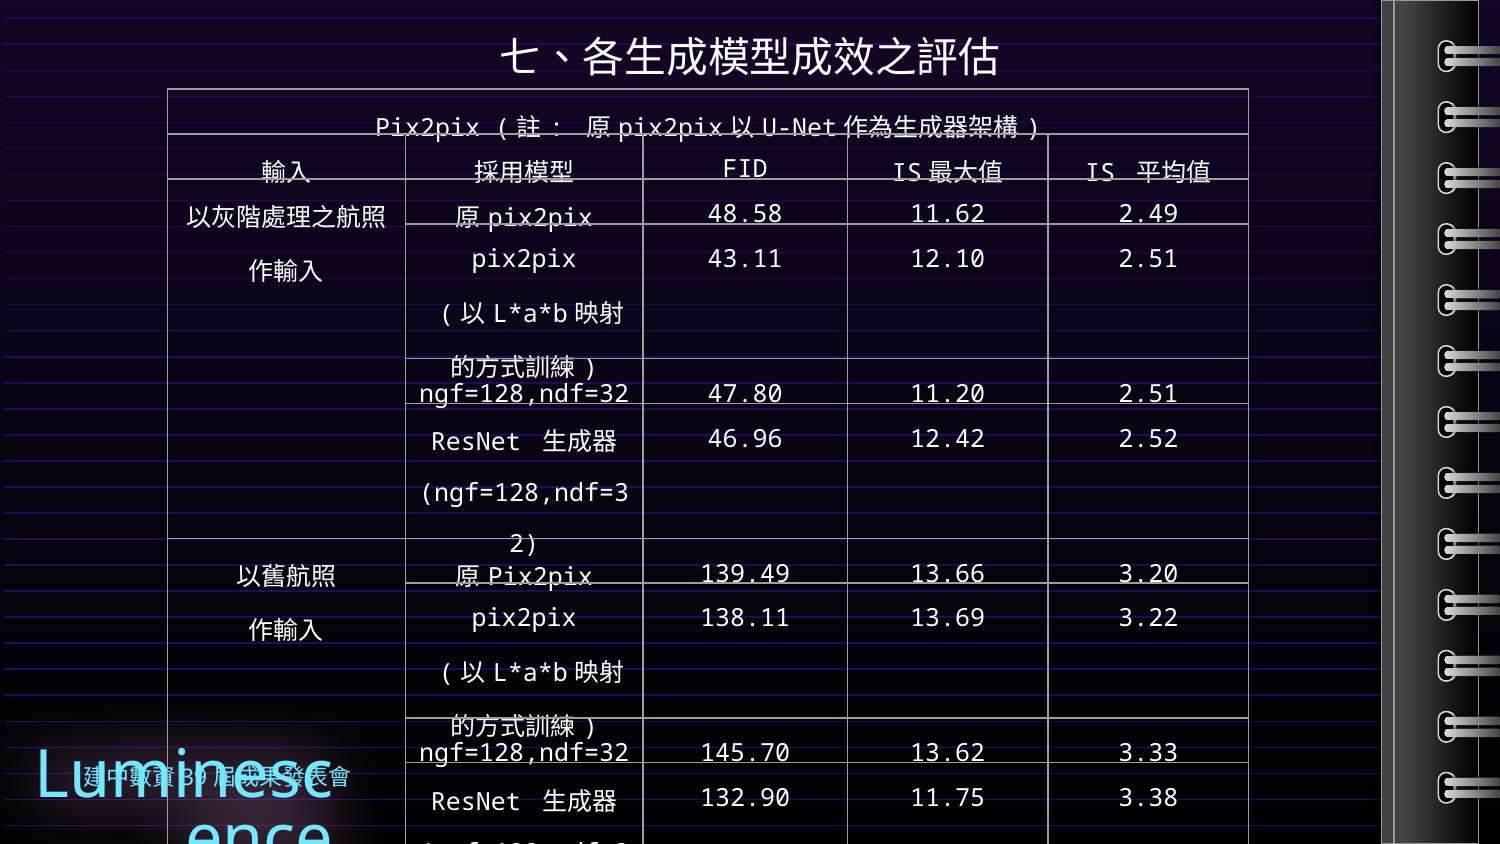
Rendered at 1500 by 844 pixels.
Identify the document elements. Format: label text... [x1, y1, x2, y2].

table_cell 2.49 [1049, 180, 1248, 223]
table_cell 3.20 [1049, 539, 1248, 582]
table_cell 3.33 [1049, 719, 1248, 762]
table_cell FID [644, 135, 847, 178]
table_cell 輸入 [168, 135, 405, 178]
table_cell 採用模型 [406, 135, 642, 178]
table_cell 原Pix2pix [406, 539, 642, 582]
table_cell 46.96 [644, 404, 847, 538]
table_cell 13.62 [848, 719, 1047, 762]
table_cell ngf=128,ndf=32 [406, 719, 642, 762]
table_cell 11.75 [848, 763, 1047, 844]
table_cell 43.11 [644, 225, 847, 358]
table_header Pix2pix (註: 原pix2pix以U-Net作為生成器架構) [168, 90, 1248, 133]
table_cell 13.69 [848, 584, 1047, 717]
table_cell 47.80 [644, 359, 847, 403]
table_cell 11.20 [848, 359, 1047, 403]
table_cell 13.66 [848, 539, 1047, 582]
text_box Luminescence [0, 770, 167, 844]
table_cell 2.51 [1049, 359, 1248, 403]
table_cell 12.42 [848, 404, 1047, 538]
table_cell ngf=128,ndf=32 [406, 359, 642, 403]
table_cell 138.11 [644, 584, 847, 717]
table_cell pix2pix (以L*a*b映射的方式訓練) [406, 584, 642, 717]
table_cell 以灰階處理之航照作輸入 [168, 180, 405, 538]
table_cell 2.52 [1049, 404, 1248, 538]
table_cell 3.22 [1049, 584, 1248, 717]
text_box 建中數資39屆成果發表會 [68, 754, 167, 797]
table_cell 139.49 [644, 539, 847, 582]
table_cell 3.38 [1049, 763, 1248, 844]
table_cell pix2pix (以L*a*b映射的方式訓練) [406, 225, 642, 358]
table_cell 12.10 [848, 225, 1047, 358]
table_cell 原pix2pix [406, 180, 642, 223]
table_cell IS 平均值 [1049, 135, 1248, 178]
text_box 七、各生成模型成效之評估 [288, 23, 1212, 88]
table_cell 48.58 [644, 180, 847, 223]
table_cell 145.70 [644, 719, 847, 762]
table_cell ResNet 生成器 (ngf=128,ndf=32) [406, 404, 642, 538]
table_cell 132.90 [644, 763, 847, 844]
table_cell 11.62 [848, 180, 1047, 223]
table_cell IS最大值 [848, 135, 1047, 178]
table_cell 以舊航照 作輸入 [168, 539, 405, 844]
table_cell 2.51 [1049, 225, 1248, 358]
table_cell ResNet 生成器 (ngf=128,ndf=32) [406, 763, 642, 844]
